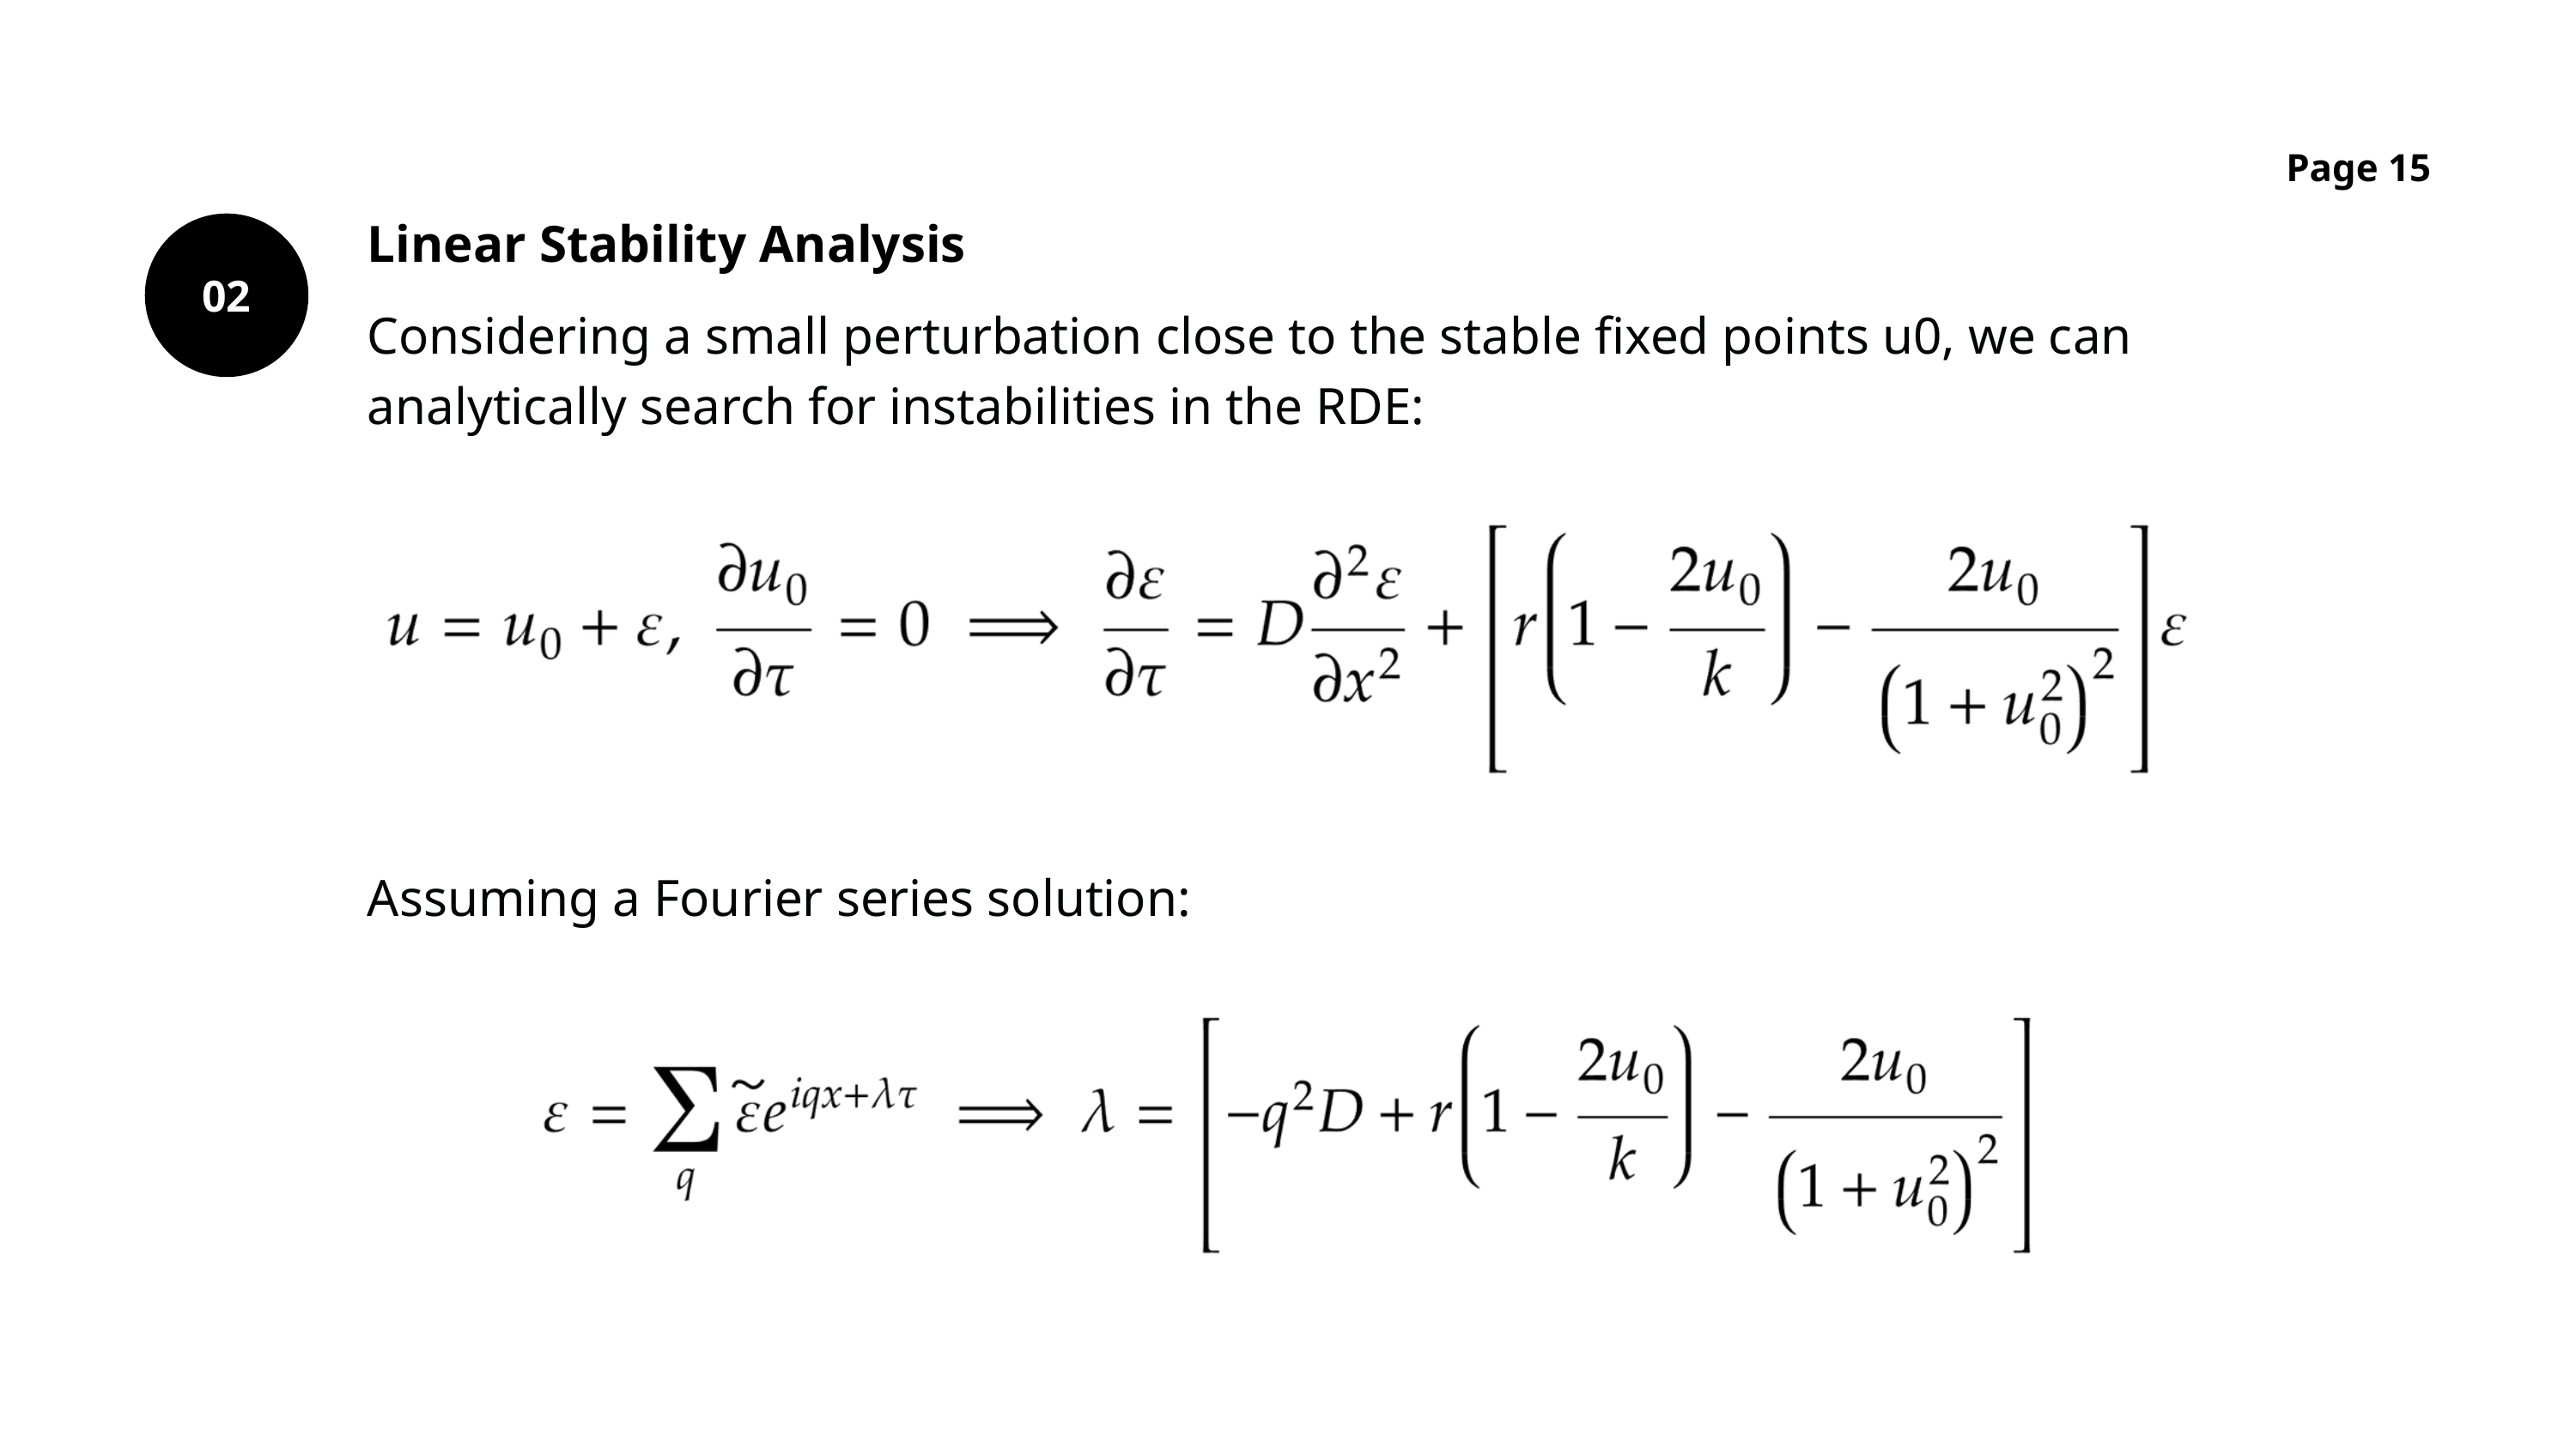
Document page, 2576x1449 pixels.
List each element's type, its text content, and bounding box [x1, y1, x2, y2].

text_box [144, 213, 309, 378]
text_box Page 15 [2261, 143, 2432, 189]
text_box Assuming a Fourier series solution: [367, 856, 2225, 927]
text_box Linear Stability Analysis [367, 212, 1169, 273]
text_box [379, 506, 2197, 792]
text_box Considering a small perturbation close to the stable fixed points u0, we can analytically search for instabilities in the RDE: [367, 294, 2225, 434]
text_box [533, 999, 2042, 1271]
